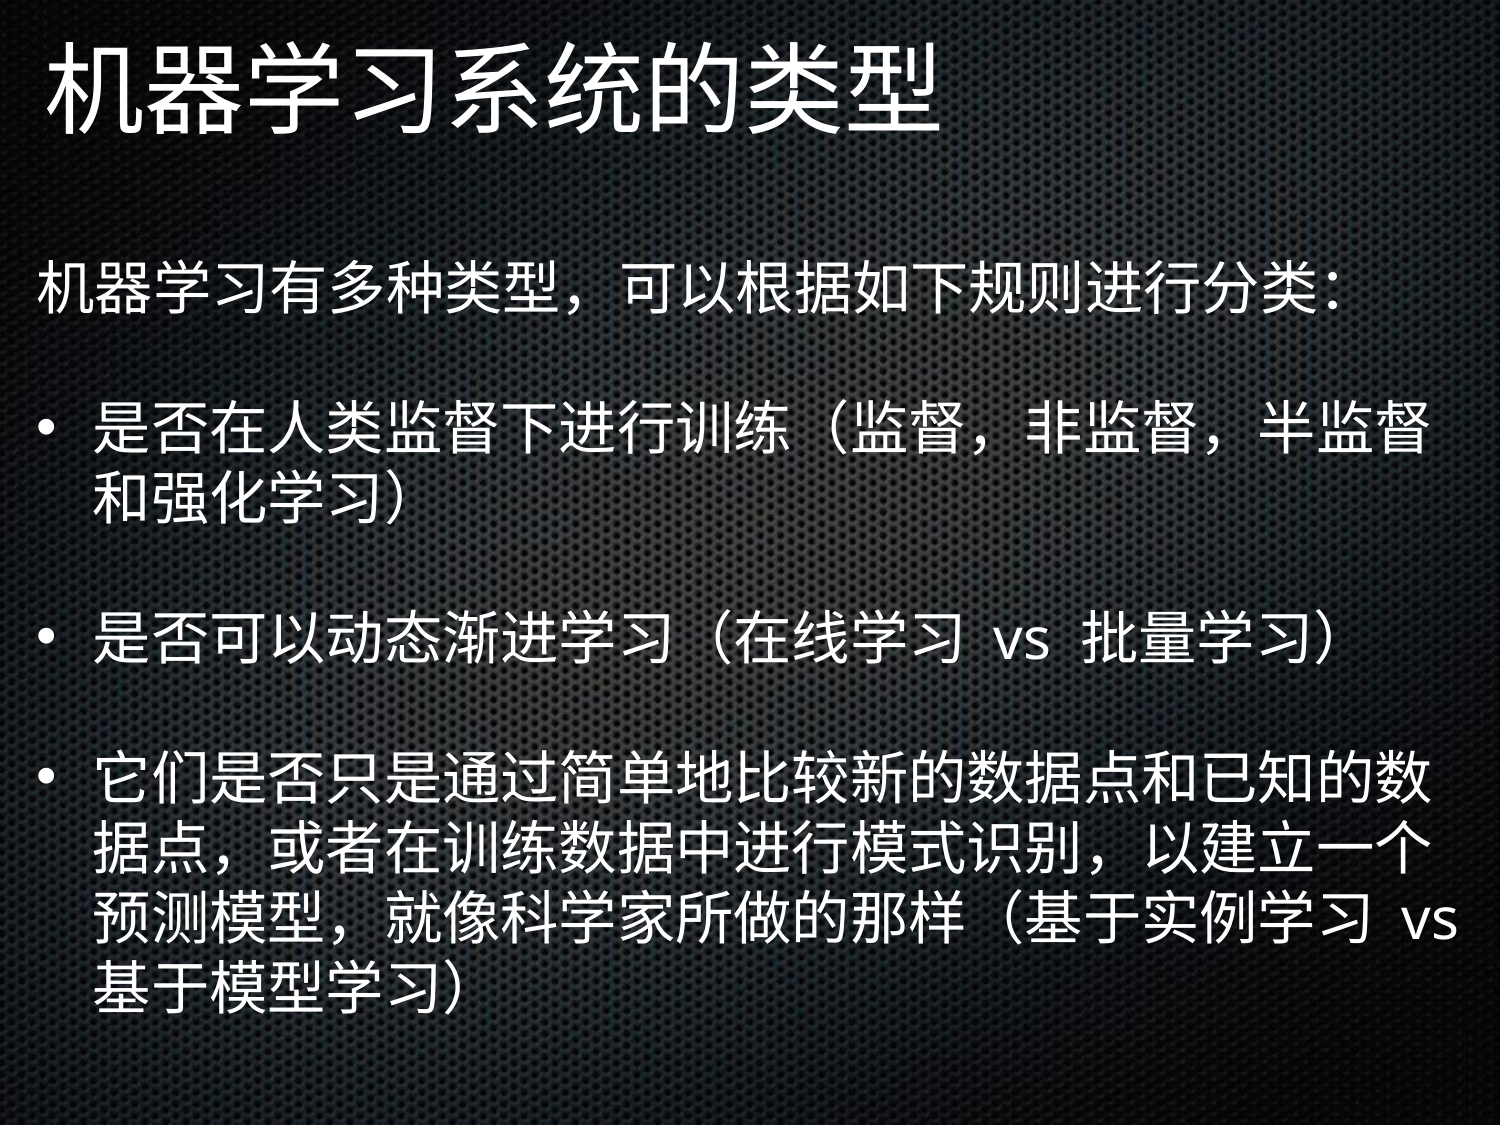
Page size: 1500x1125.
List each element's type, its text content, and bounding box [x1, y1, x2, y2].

text_box 机器学习有多种类型，可以根据如下规则进行分类： 是否在人类监督下进行训练（监督，非监督，半监督和强化学习） 是否可以动态渐进学习（在线学习 vs 批量学习） 它们是否只是通过简单地比较新的数据点和已知的数据点，或者在训练数据中进行模式识别，以建立一个预测模型，就像科学家所做的那样（基于实例学习 vs 基于模型学习） [21, 243, 1478, 1029]
picture [0, 0, 1500, 1125]
text_box 机器学习系统的类型 [29, 19, 1164, 154]
